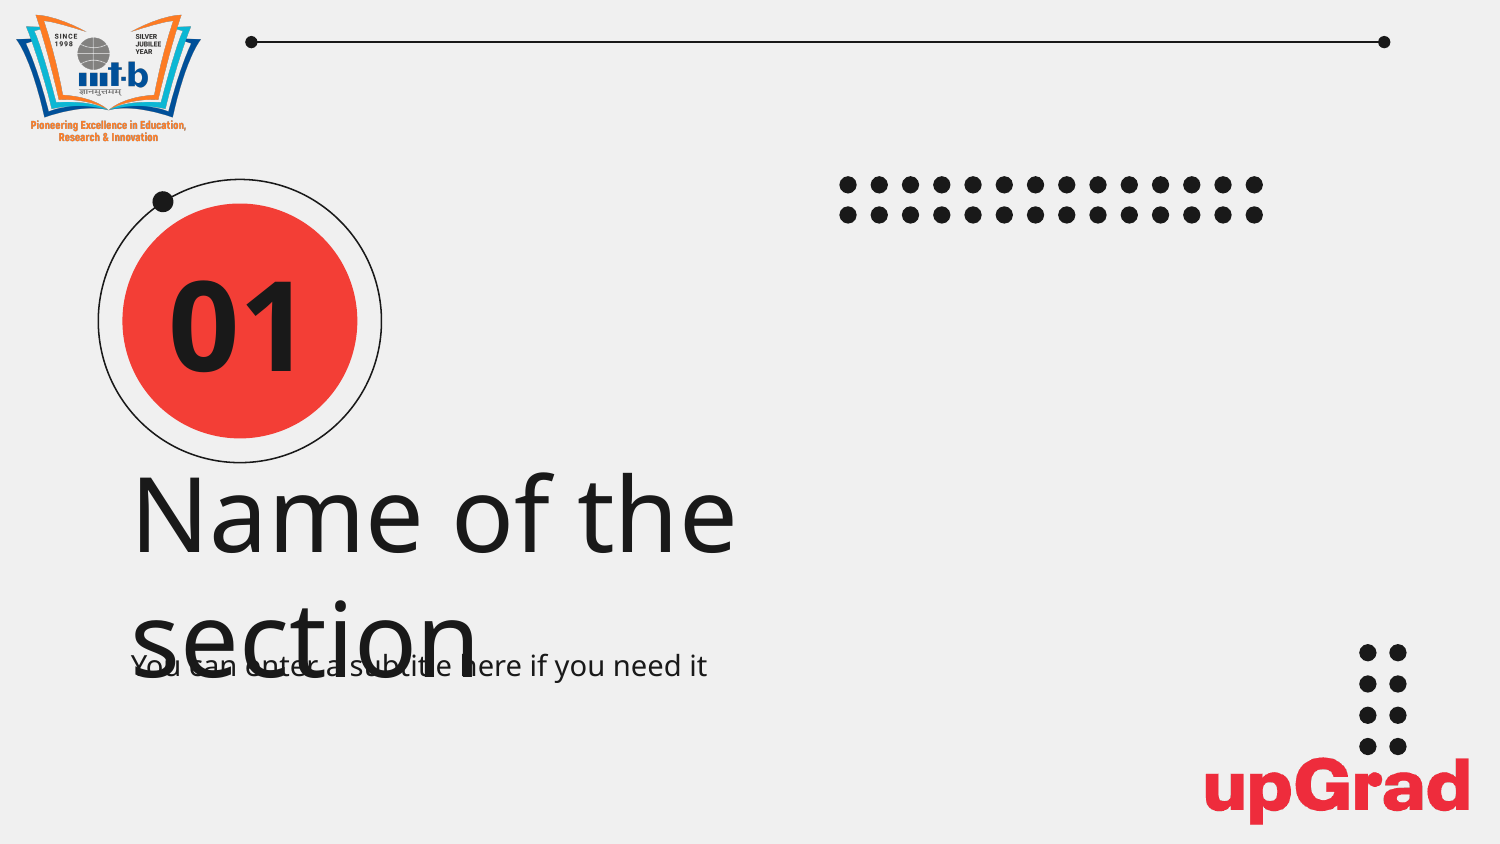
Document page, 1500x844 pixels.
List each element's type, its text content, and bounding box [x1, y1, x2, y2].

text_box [43, 124, 436, 517]
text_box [1327, 675, 1439, 724]
picture [1161, 615, 1500, 844]
title Name of the section [115, 504, 1127, 632]
subtitle You can enter a subtitle here if you need it [115, 632, 1127, 694]
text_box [839, 175, 1264, 224]
picture [0, 1, 217, 155]
